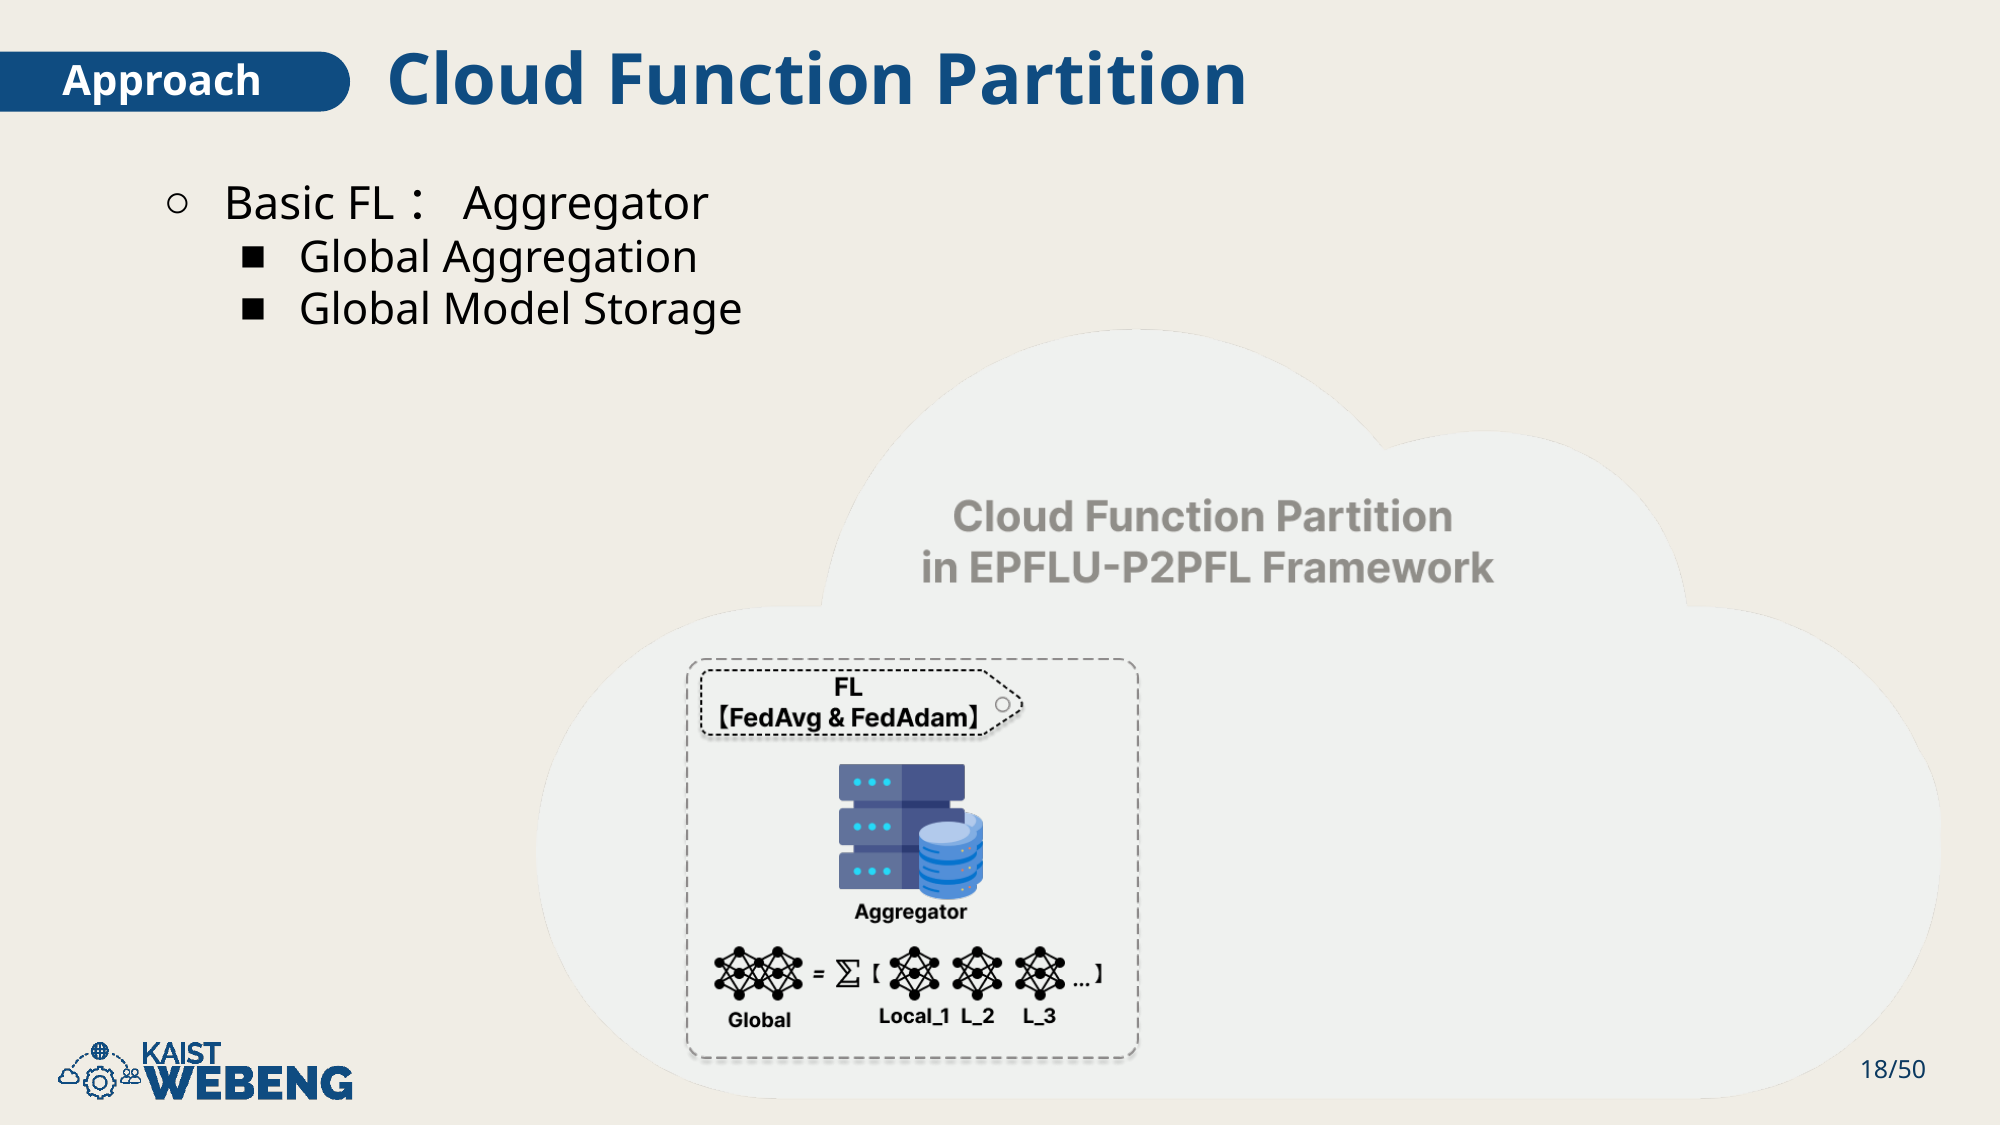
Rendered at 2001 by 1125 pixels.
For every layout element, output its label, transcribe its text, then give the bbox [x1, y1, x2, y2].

picture [535, 321, 1941, 1125]
picture [58, 1042, 353, 1100]
list Basic FL：Aggregator Global Aggregation Global Model Storage [59, 166, 1942, 1014]
title Cloud Function Partition [371, 25, 1942, 138]
list Approach [0, 51, 325, 112]
